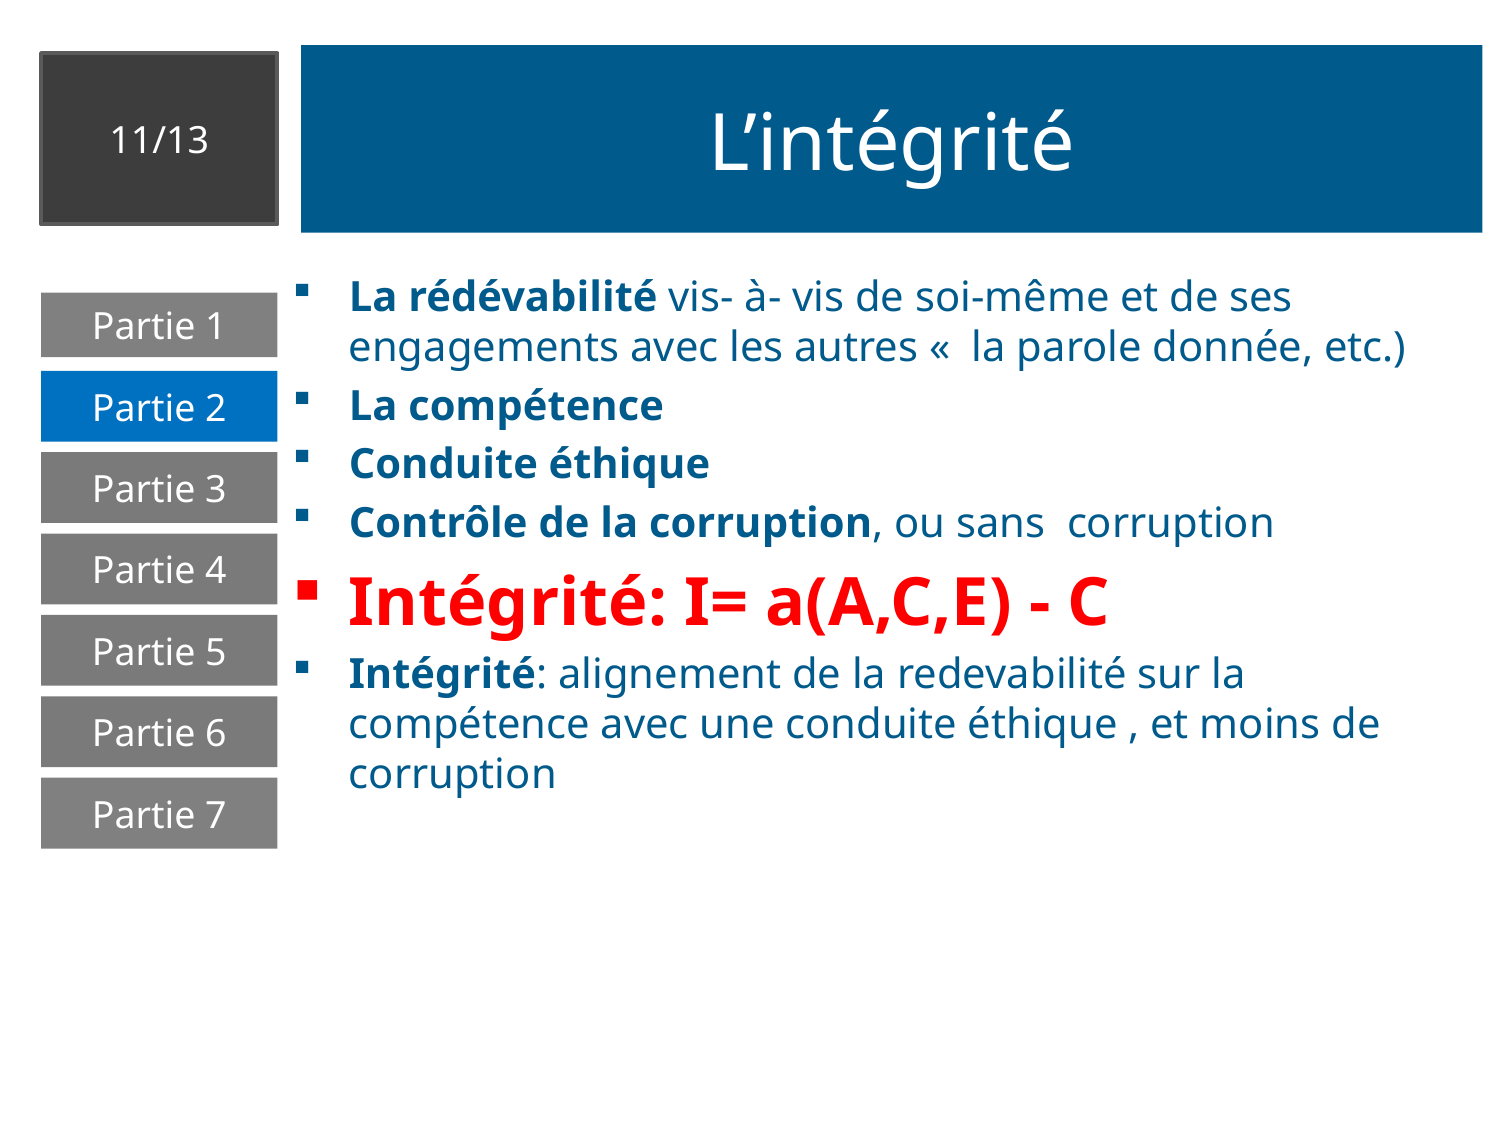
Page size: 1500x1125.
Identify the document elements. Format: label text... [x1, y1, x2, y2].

list La rédévabilité vis- à- vis de soi-même et de ses engagements avec les autres « la parole donnée, etc.) La compétence Conduite éthique Contrôle de la corruption, ou sans corruption Intégrité: I= a(A,C,E) - C Intégrité: alignement de la redevabilité sur la compétence avec une conduite éthique , et moins de corruption [277, 262, 1459, 1094]
text_box Partie 5 [39, 613, 279, 688]
text_box Partie 1 [39, 291, 279, 359]
text_box 11/13 [39, 51, 279, 226]
text_box Partie 2 [39, 369, 279, 444]
text_box Partie 6 [39, 694, 279, 769]
text_box Partie 3 [39, 450, 279, 525]
title L’intégrité [301, 45, 1483, 233]
text_box Partie 4 [39, 531, 279, 606]
text_box Partie 7 [39, 776, 279, 851]
